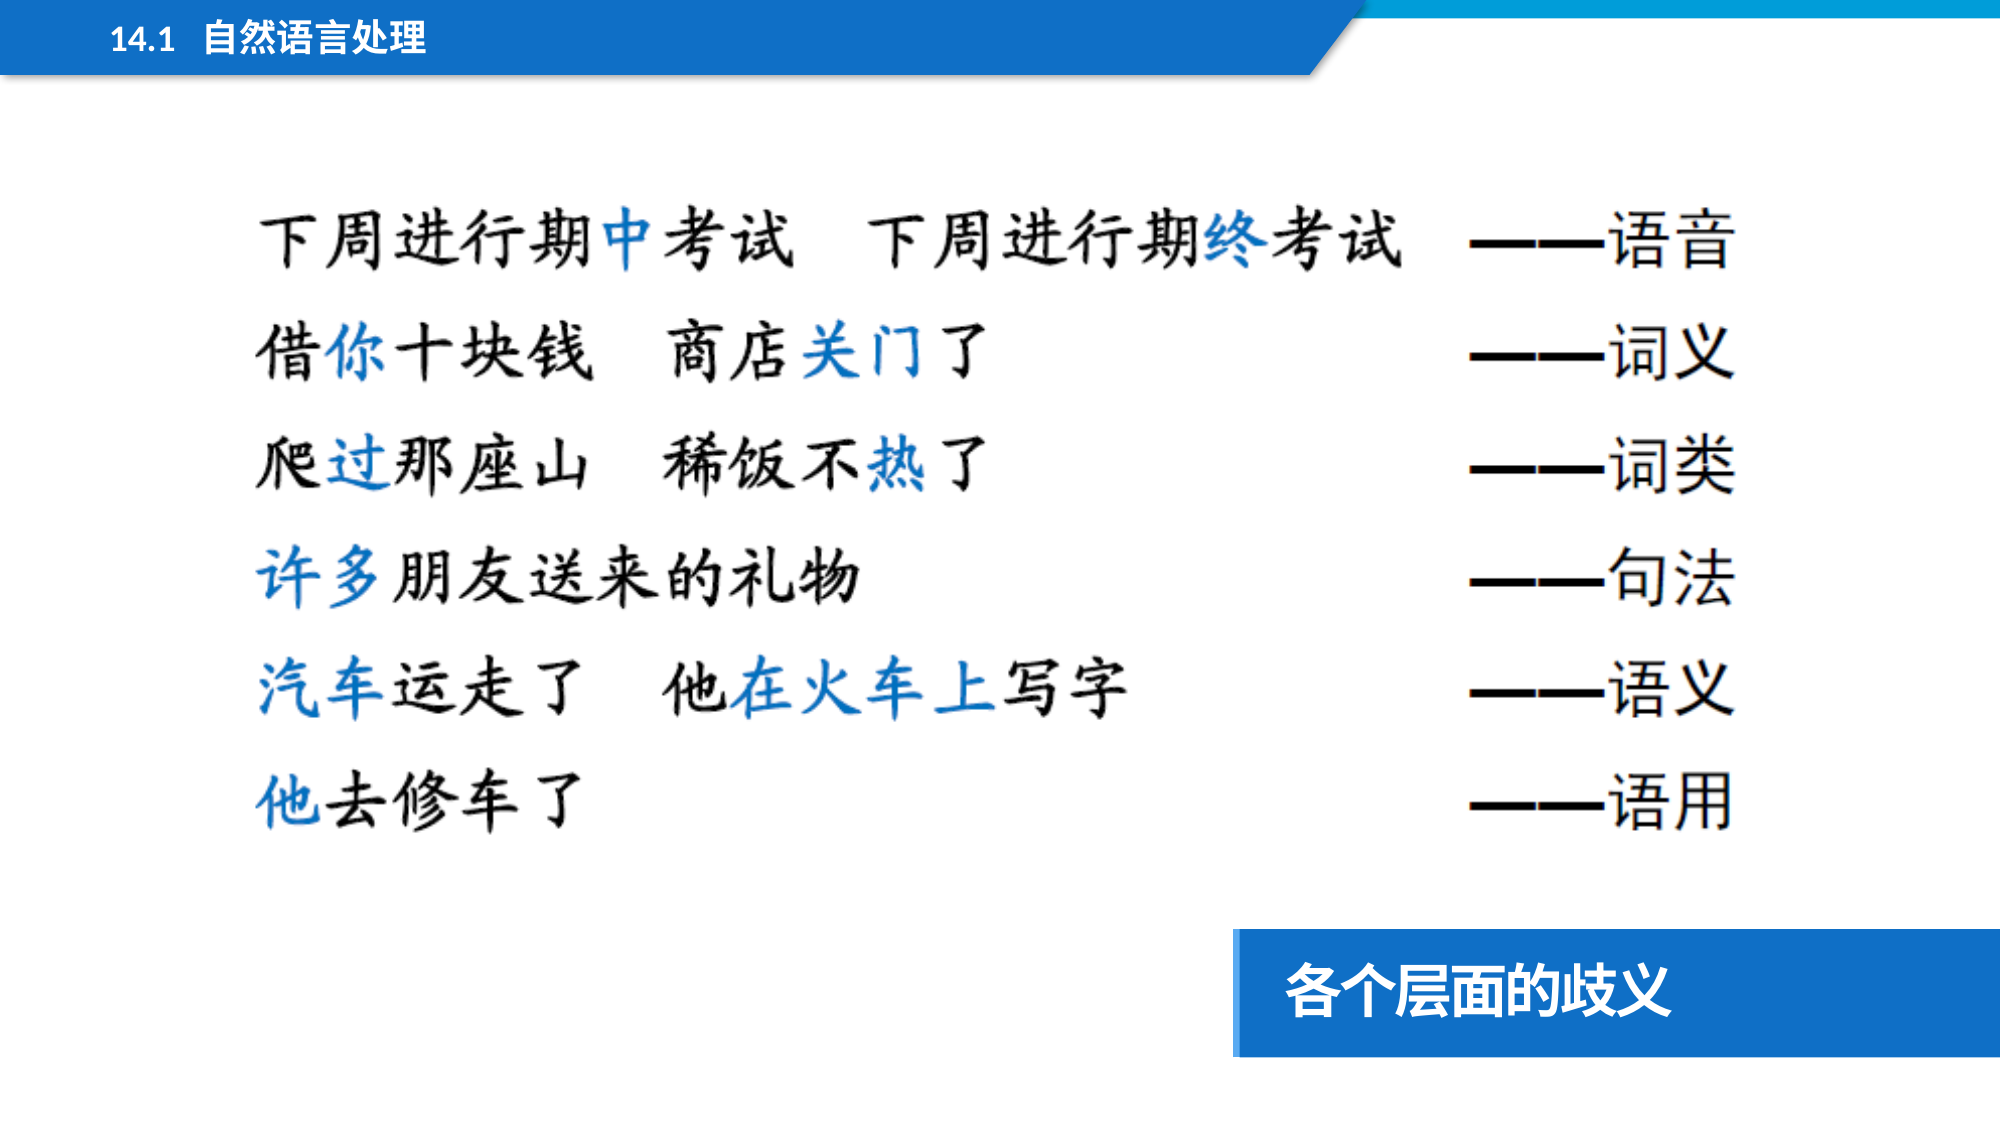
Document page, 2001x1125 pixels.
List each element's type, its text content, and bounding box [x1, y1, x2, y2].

picture [244, 194, 1756, 861]
list 各个层面的歧义 [1239, 929, 2000, 1058]
list 14.1 自然语言处理 [93, 11, 1138, 68]
